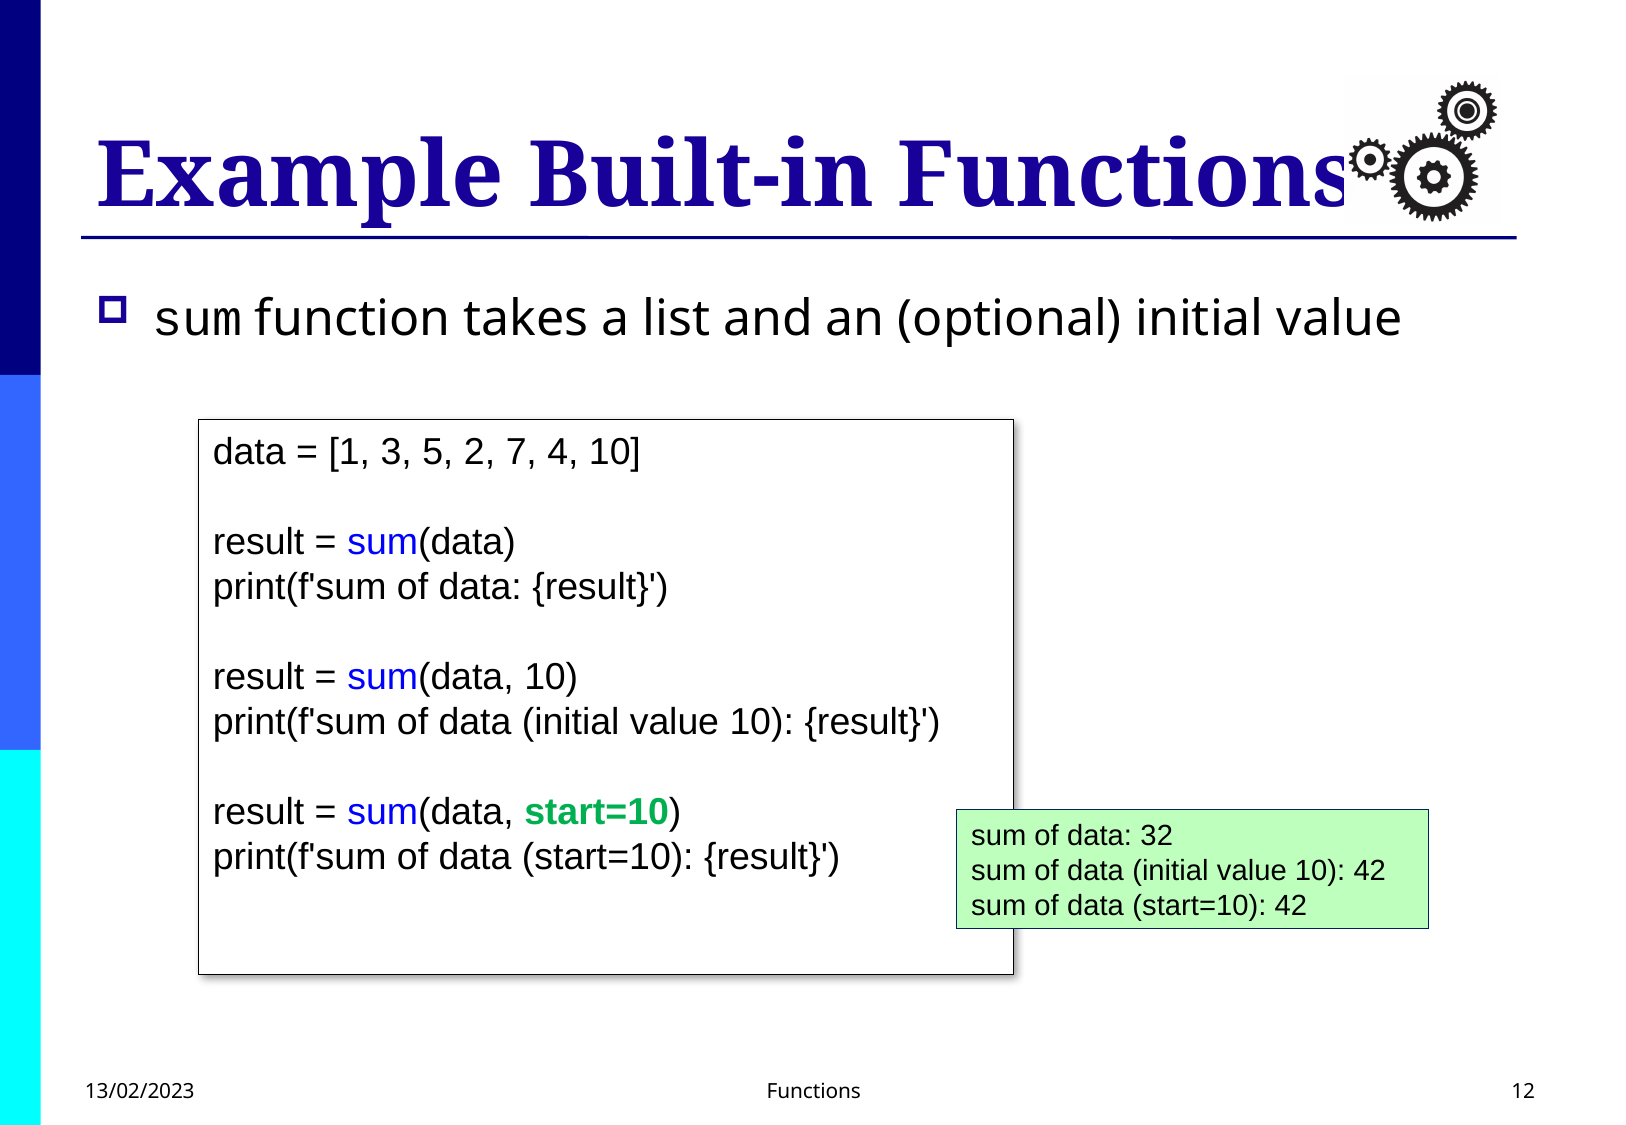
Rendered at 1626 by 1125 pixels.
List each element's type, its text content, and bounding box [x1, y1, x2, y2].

picture [1343, 75, 1500, 225]
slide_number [70, 1070, 450, 1125]
text_box sum of data: 32 sum of data (initial value 10): 42 sum of data (start=10): 42 [956, 809, 1429, 929]
footer Functions [556, 1070, 1071, 1125]
slide_number 12 [1170, 1070, 1550, 1125]
list sum function takes a list and an (optional) initial value [81, 262, 1544, 1006]
title Example Built-in Functions [81, 45, 1544, 233]
text_box data = [1, 3, 5, 2, 7, 4, 10] result = sum(data) print(f'sum of data: {result}') result = sum(data, 10) print(f'sum of data (initial value 10): {result}') result = sum(data, start=10) print(f'sum of data (start=10): {result}') [198, 419, 1014, 975]
